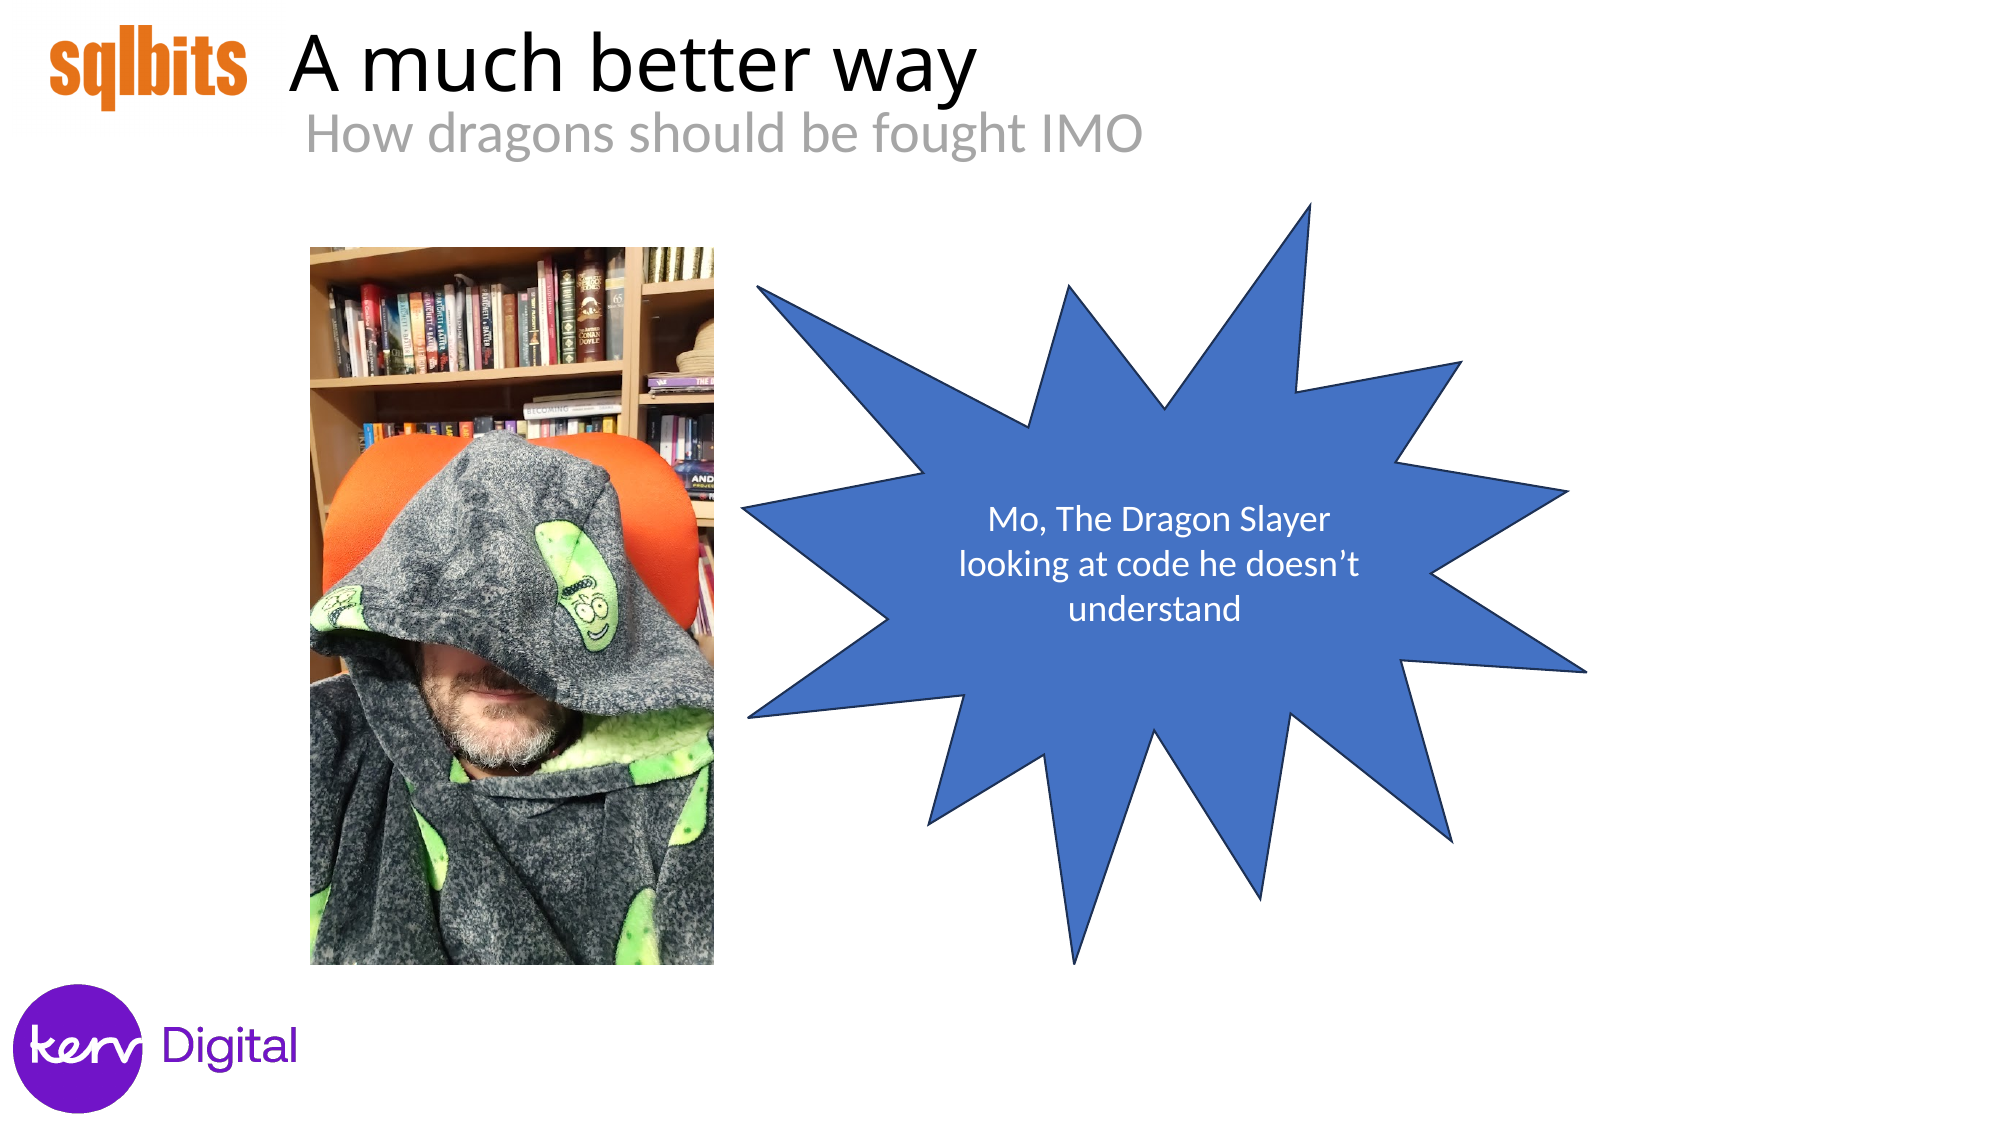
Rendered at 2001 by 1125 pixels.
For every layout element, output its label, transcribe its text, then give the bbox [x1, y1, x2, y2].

title A much better way [286, 16, 1636, 116]
text_box Mo, The Dragon Slayer looking at code he doesn’t understand [740, 201, 1588, 965]
picture [12, 0, 286, 137]
text_box How dragons should be fought IMO [290, 86, 1160, 172]
picture [12, 247, 714, 1125]
